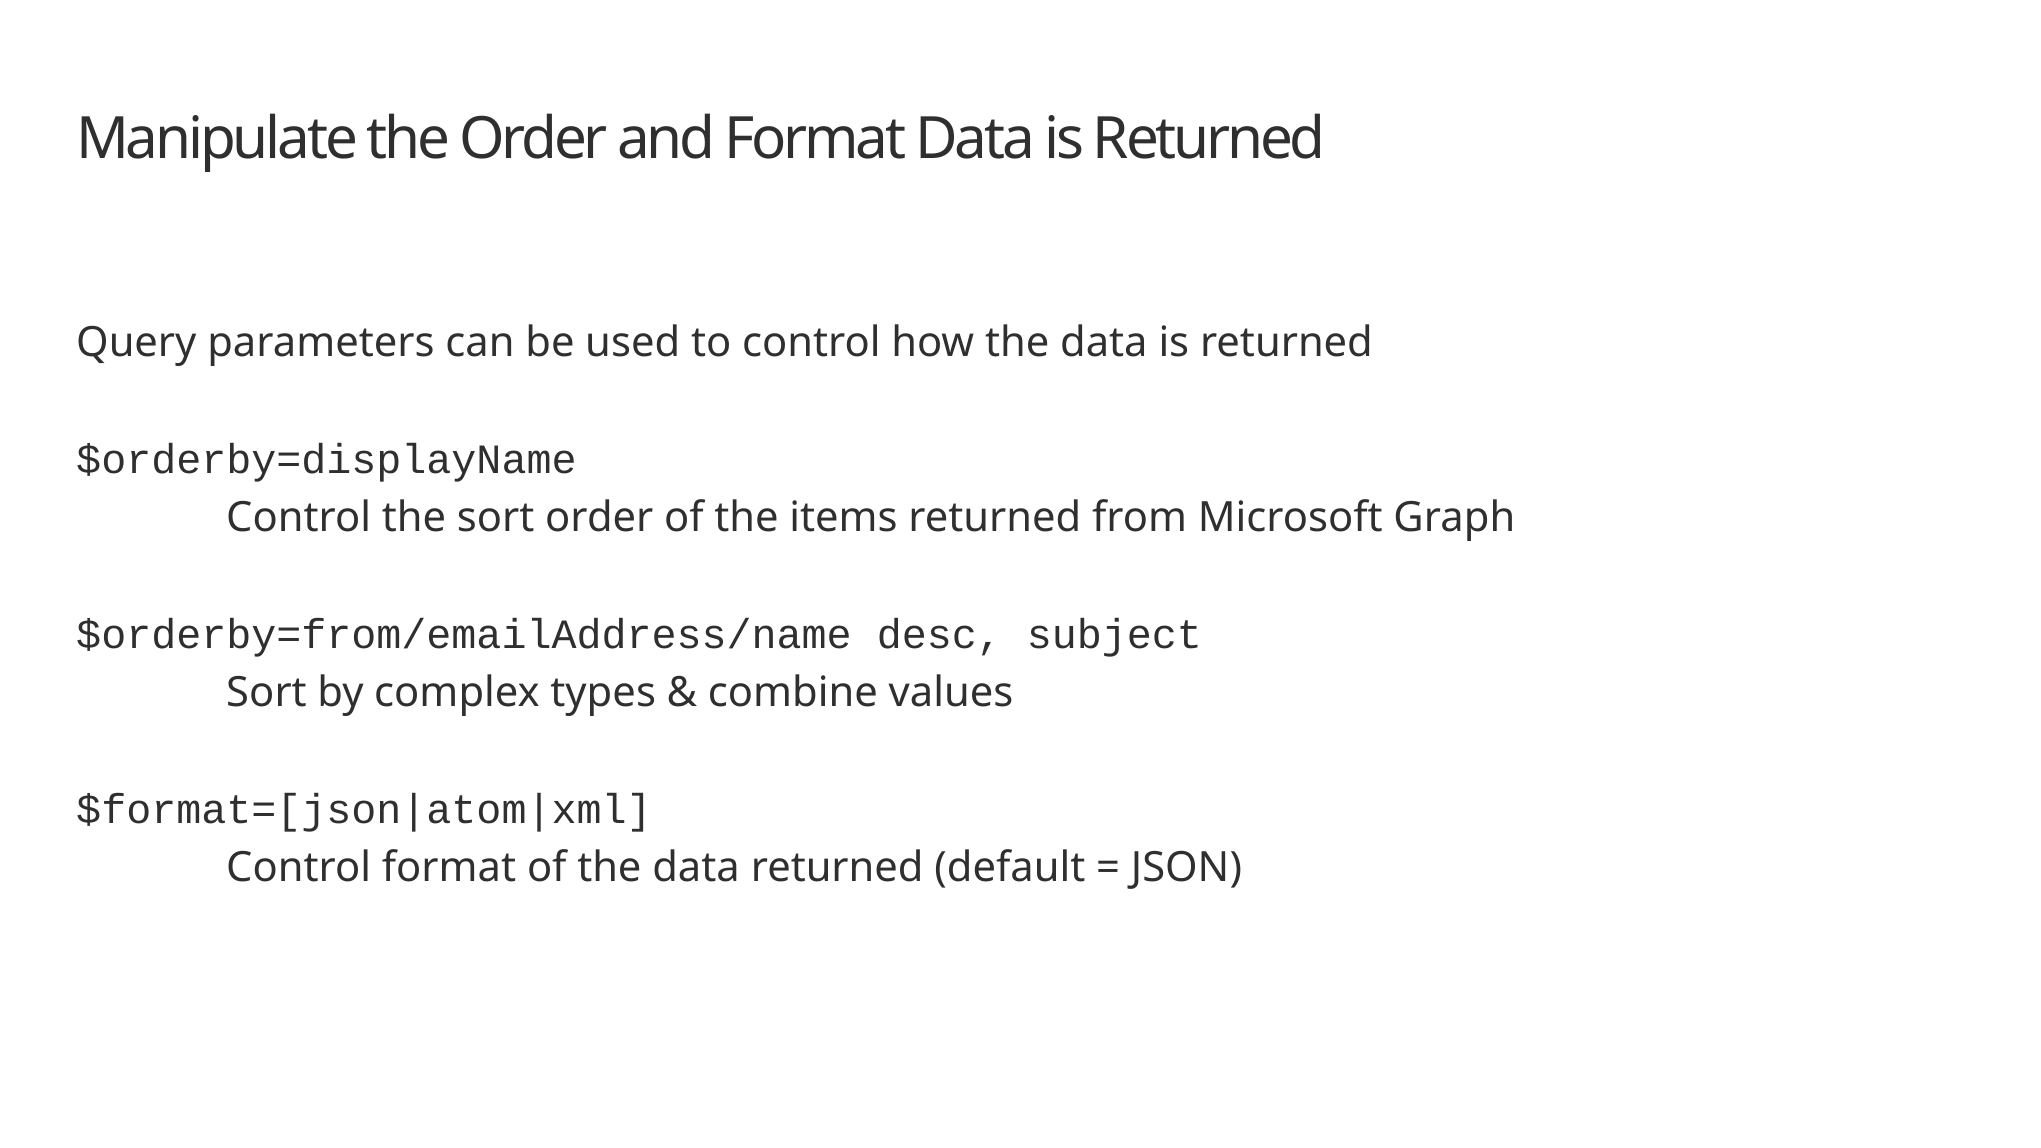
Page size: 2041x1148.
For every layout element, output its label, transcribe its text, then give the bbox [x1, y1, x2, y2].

title Manipulate the Order and Format Data is Returned [76, 103, 1969, 172]
list Query parameters can be used to control how the data is returned $orderby=displayName Control the sort order of the items returned from Microsoft Graph $orderby=from/emailAddress/name desc, subject Sort by complex types & combine values $format=[json|atom|xml] Control format of the data returned (default = JSON) [76, 314, 1969, 911]
